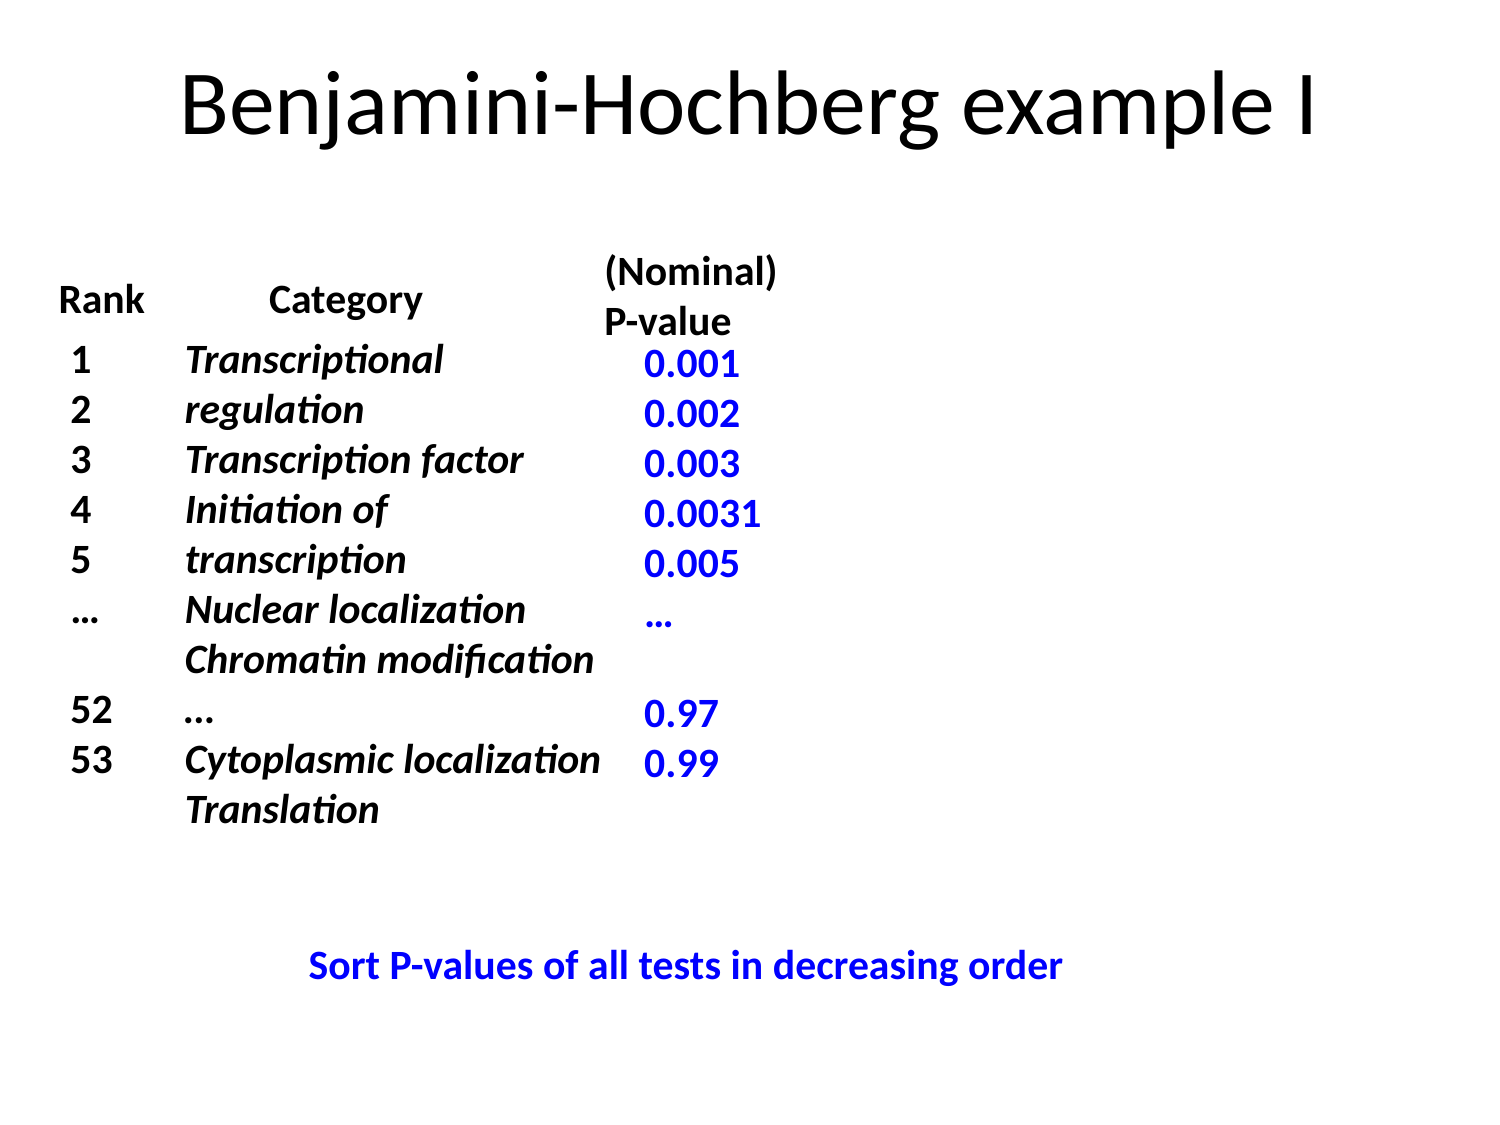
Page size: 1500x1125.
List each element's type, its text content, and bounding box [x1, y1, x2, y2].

text_box 1 2 3 4 5 … 52 53 [55, 324, 162, 840]
text_box Category [254, 264, 438, 324]
text_box 0.001 0.002 0.003 0.0031 0.005 … 0.97 0.99 [629, 328, 904, 843]
title Benjamini-Hochberg example I [75, 45, 1425, 150]
text_box (Nominal) P-value [589, 236, 793, 352]
text_box Sort P-values of all tests in decreasing order [293, 930, 1079, 996]
text_box Rank [43, 264, 160, 329]
text_box Transcriptional regulation Transcription factor Initiation of transcription Nuclear localization Chromatin modification … Cytoplasmic localization Translation [170, 324, 618, 940]
